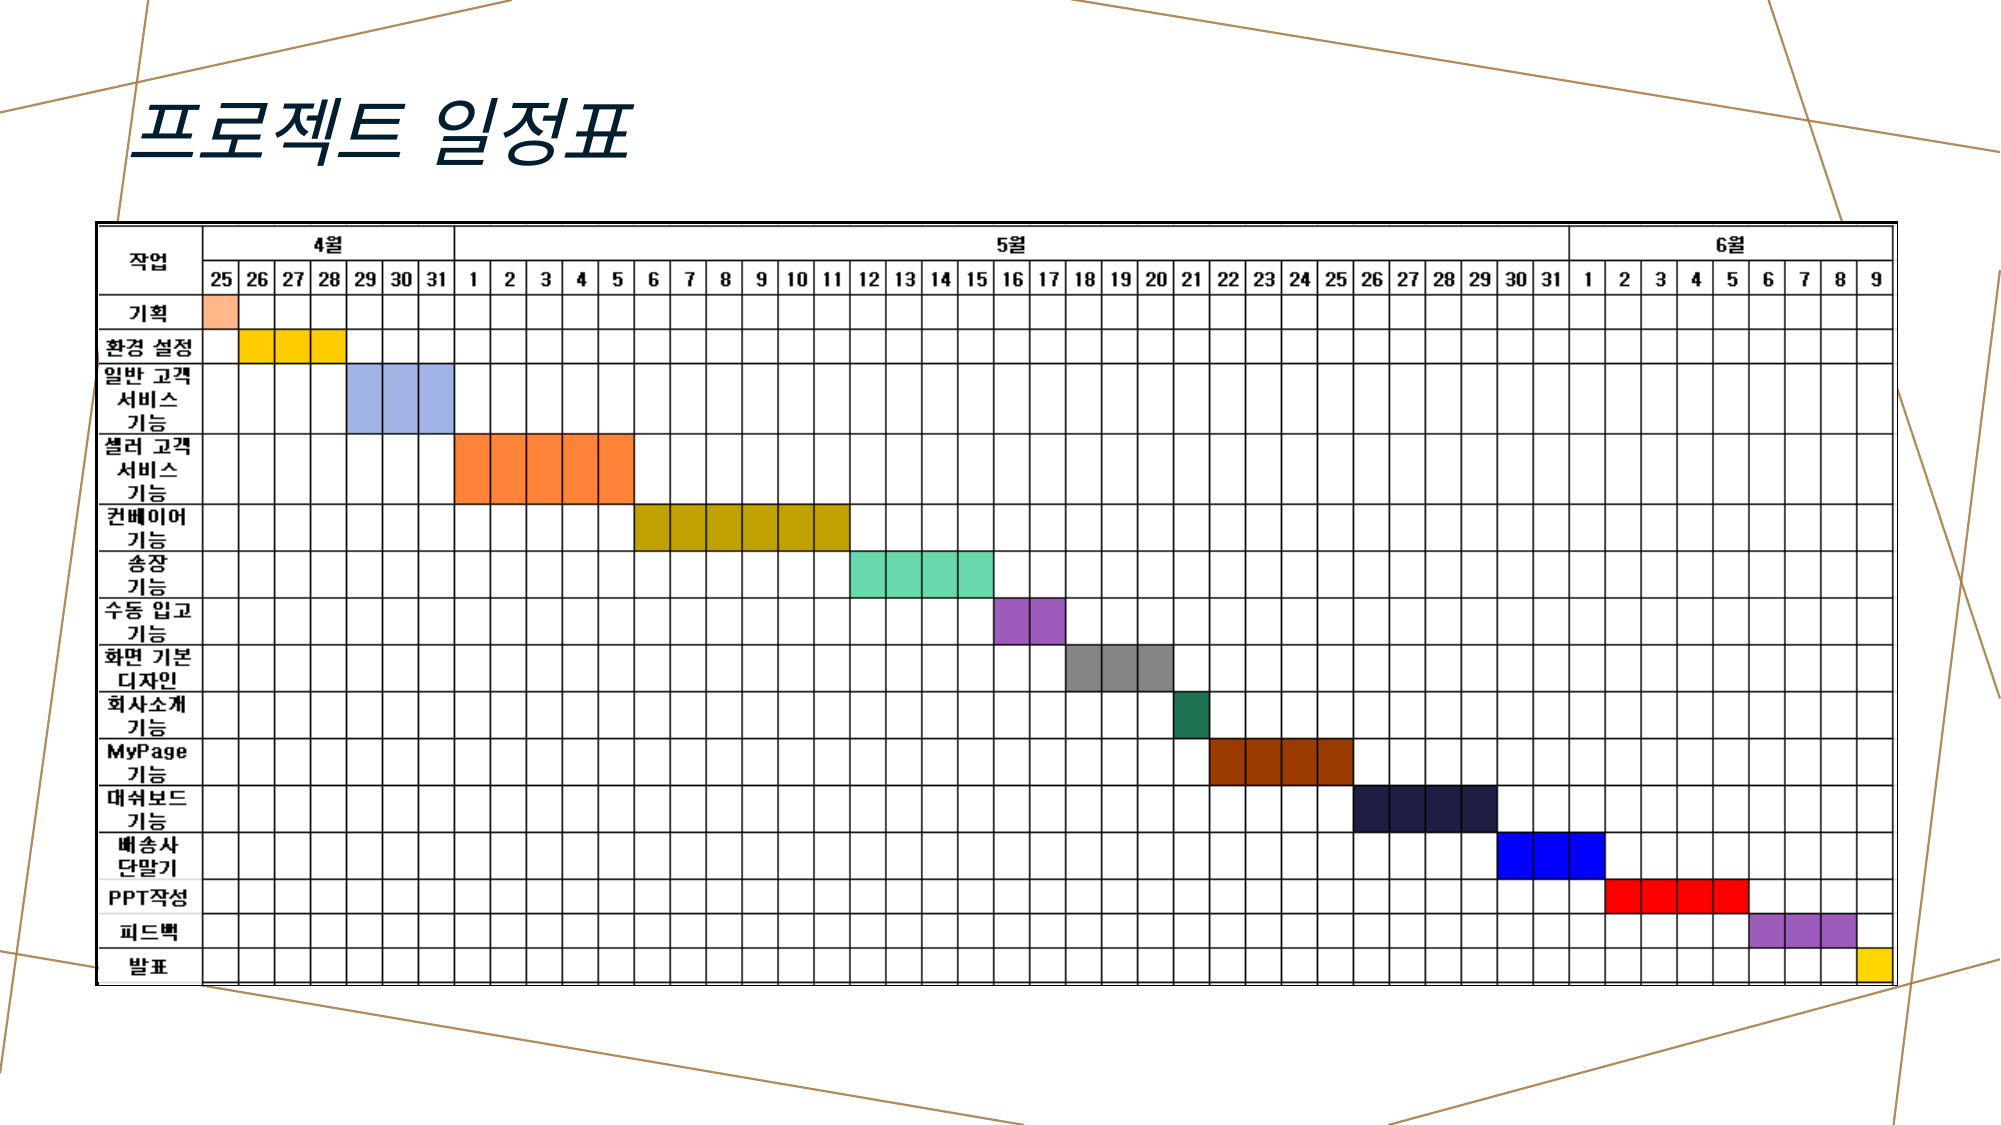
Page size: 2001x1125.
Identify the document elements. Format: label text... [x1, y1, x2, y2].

picture [99, 224, 1897, 986]
title 프로젝트 일정표 [111, 79, 692, 185]
text_box [96, 221, 1898, 985]
